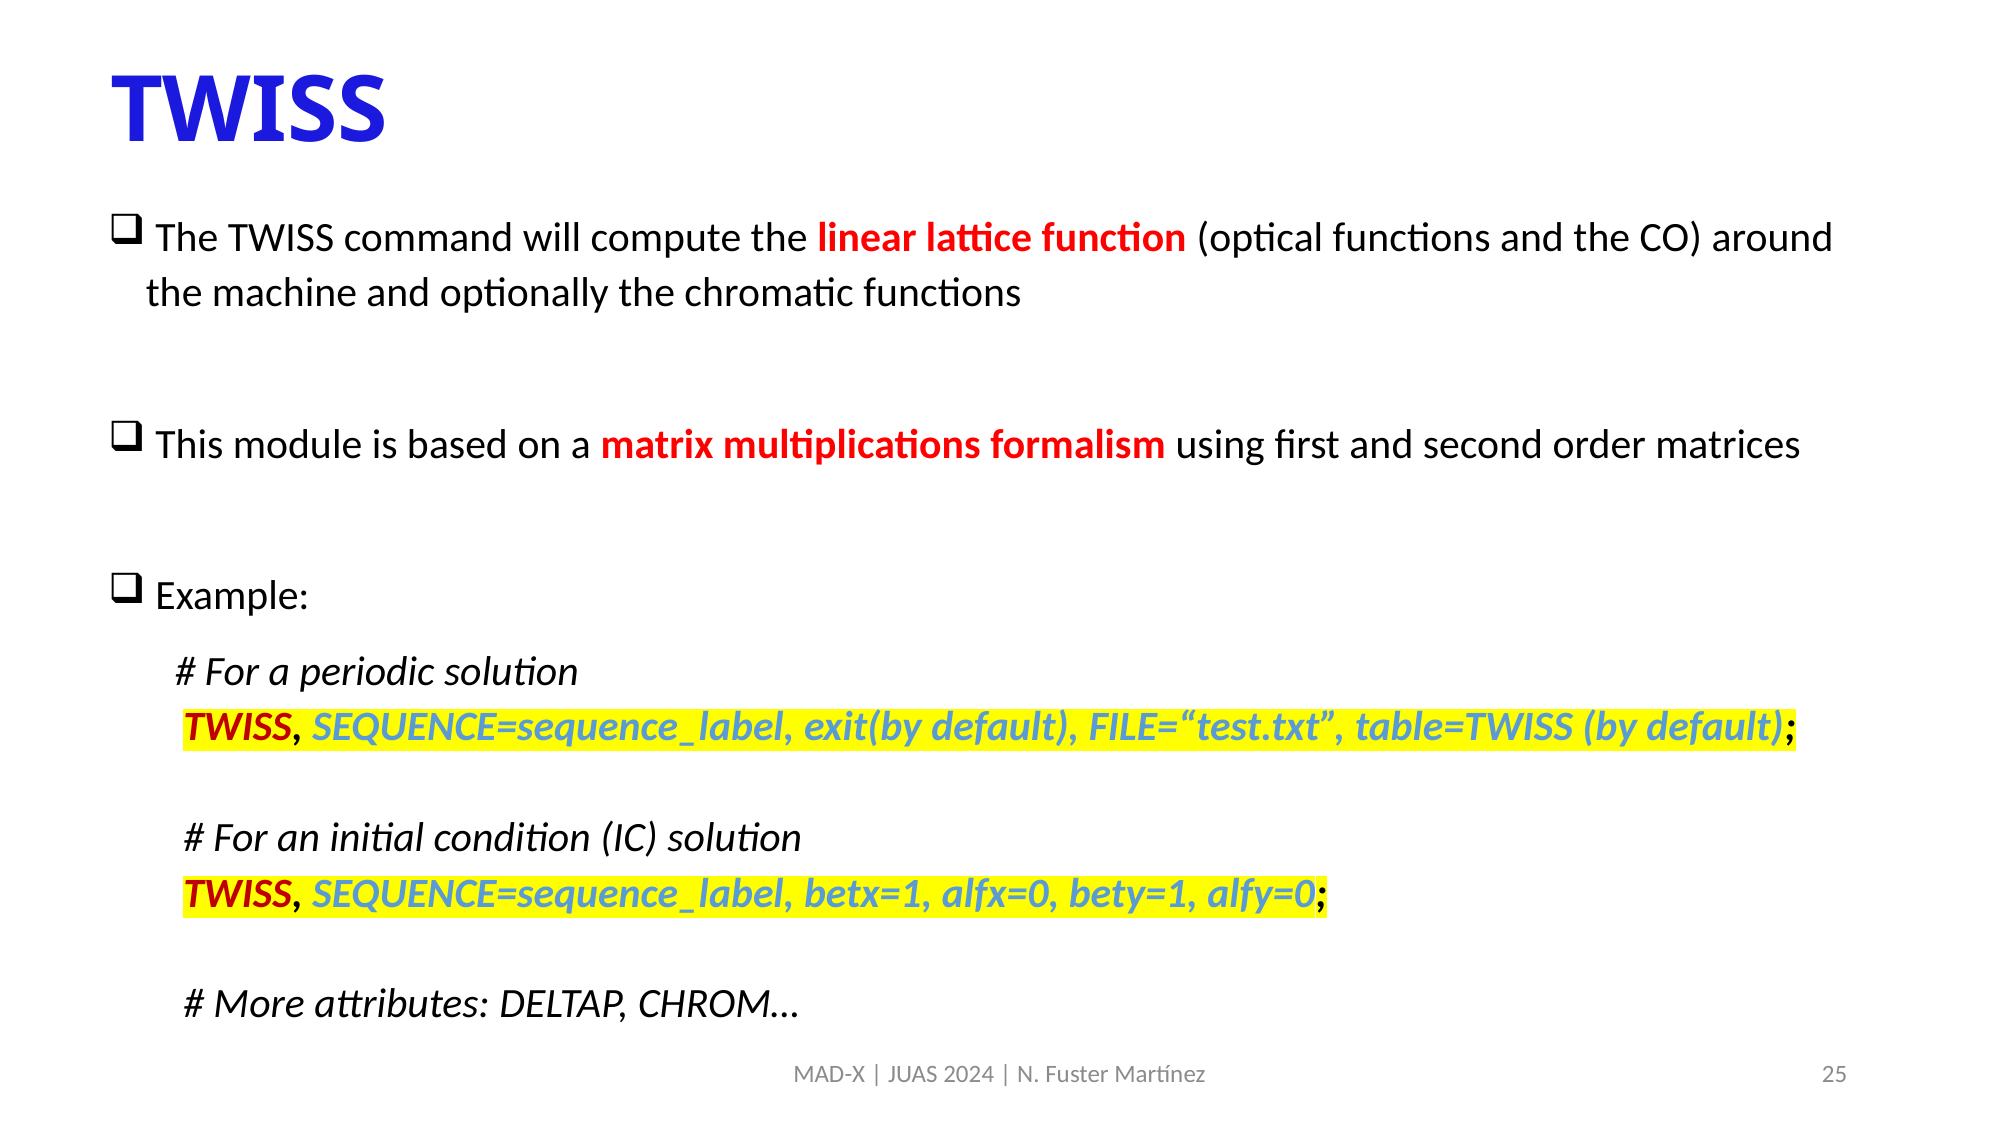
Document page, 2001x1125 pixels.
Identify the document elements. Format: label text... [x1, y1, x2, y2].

list The TWISS command will compute the linear lattice function (optical functions and the CO) around the machine and optionally the chromatic functions This module is based on a matrix multiplications formalism using first and second order matrices Example: # For a periodic solution TWISS, SEQUENCE=sequence_label, exit(by default), FILE=“test.txt”, table=TWISS (by default); # For an initial condition (IC) solution TWISS, SEQUENCE=sequence_label, betx=1, alfx=0, bety=1, alfy=0; # More attributes: DELTAP, CHROM… [93, 197, 1878, 1073]
title TWISS [0, 3, 2000, 221]
footer MAD-X | JUAS 2024 | N. Fuster Martínez [662, 1042, 1338, 1103]
slide_number 25 [1412, 1042, 1863, 1103]
